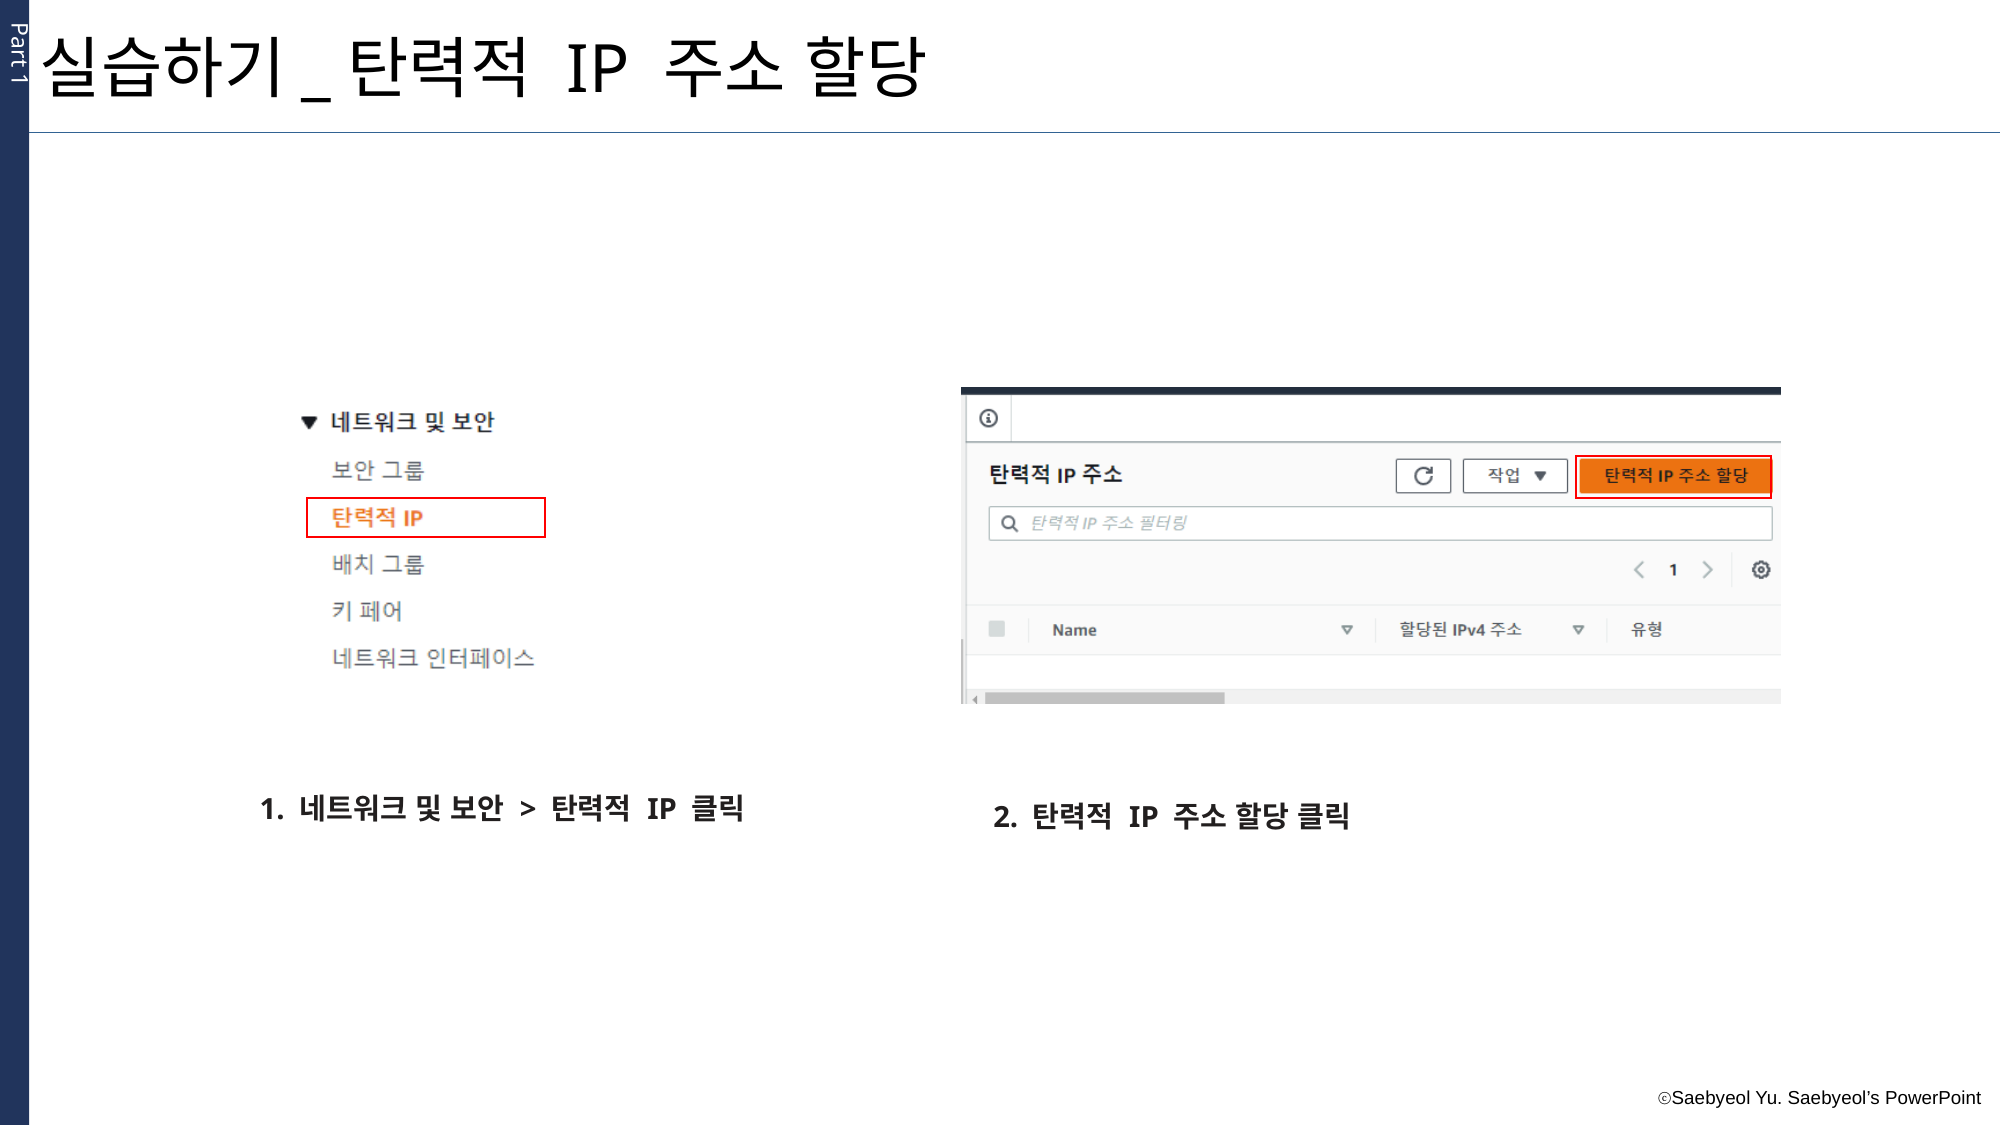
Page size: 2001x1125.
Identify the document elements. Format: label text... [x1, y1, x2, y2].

text_box [0, 312, 30, 1125]
text_box [0, 0, 30, 8]
text_box 1. 네트워크 및 보안 > 탄력적 IP 클릭 [244, 765, 914, 833]
text_box 2. 탄력적 IP 주소 할당 클릭 [978, 773, 1648, 841]
picture [961, 387, 1782, 705]
picture [286, 387, 567, 686]
text_box Part 1 [0, 8, 42, 312]
text_box 실습하기_탄력적 IP 주소 할당 [42, 18, 943, 113]
